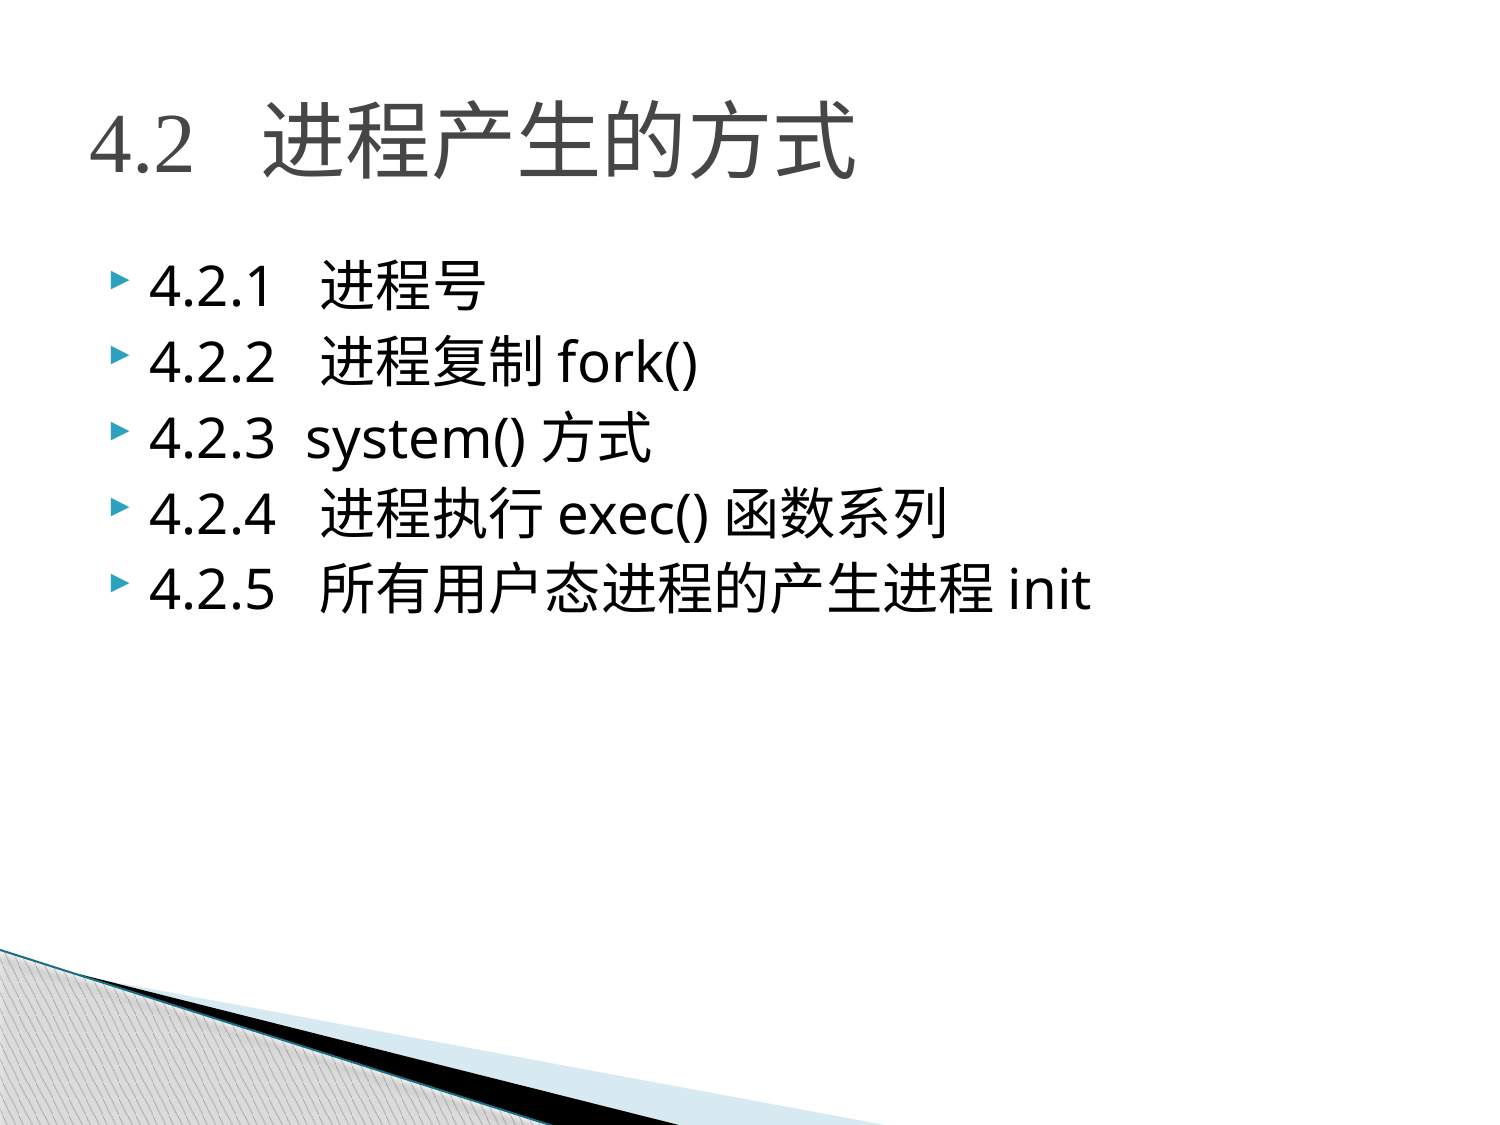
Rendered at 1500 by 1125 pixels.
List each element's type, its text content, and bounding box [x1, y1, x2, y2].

list 4.2.1 进程号 4.2.2 进程复制fork() 4.2.3 system()方式 4.2.4 进程执行exec()函数系列 4.2.5 所有用户态进程的产生进程init [75, 243, 1425, 986]
title 4.2 进程产生的方式 [75, 45, 1425, 233]
